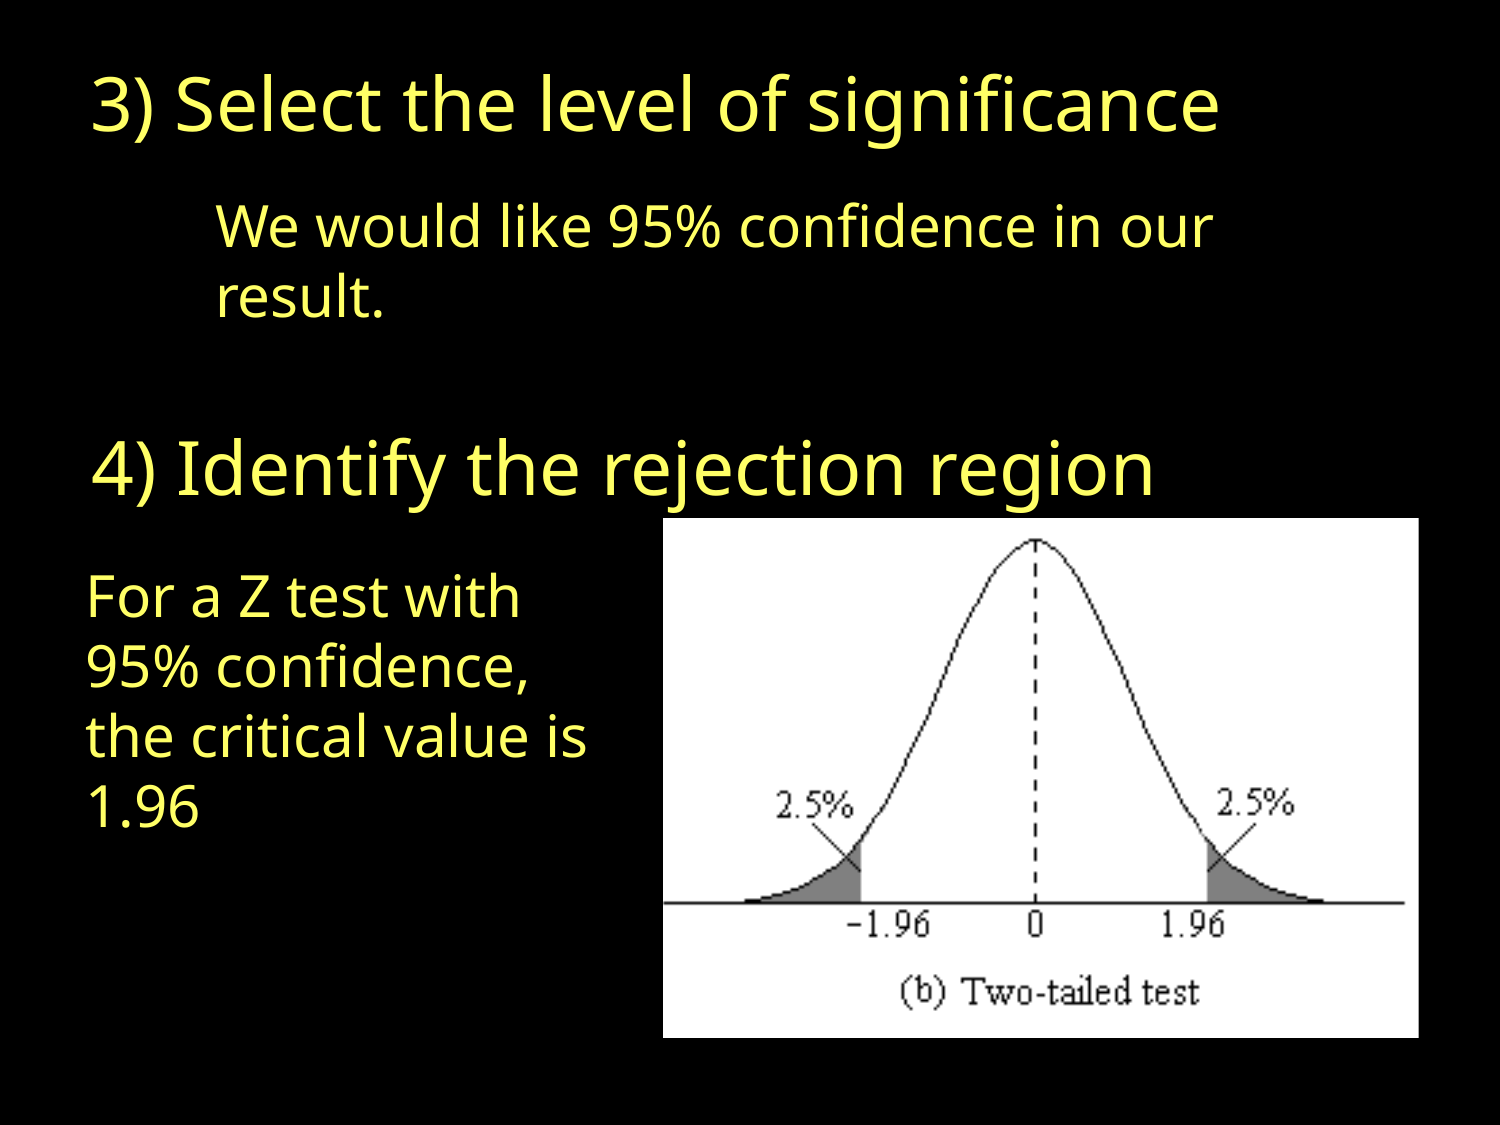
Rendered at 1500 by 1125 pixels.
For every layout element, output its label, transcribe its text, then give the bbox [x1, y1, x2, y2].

text_box 4) Identify the rejection region [76, 412, 1412, 519]
picture [662, 518, 1419, 1038]
text_box 3) Select the level of significance [74, 49, 1410, 156]
text_box For a Z test with 95% confidence, the critical value is 1.96 [70, 551, 640, 779]
text_box We would like 95% confidence in our result. [199, 182, 1290, 268]
